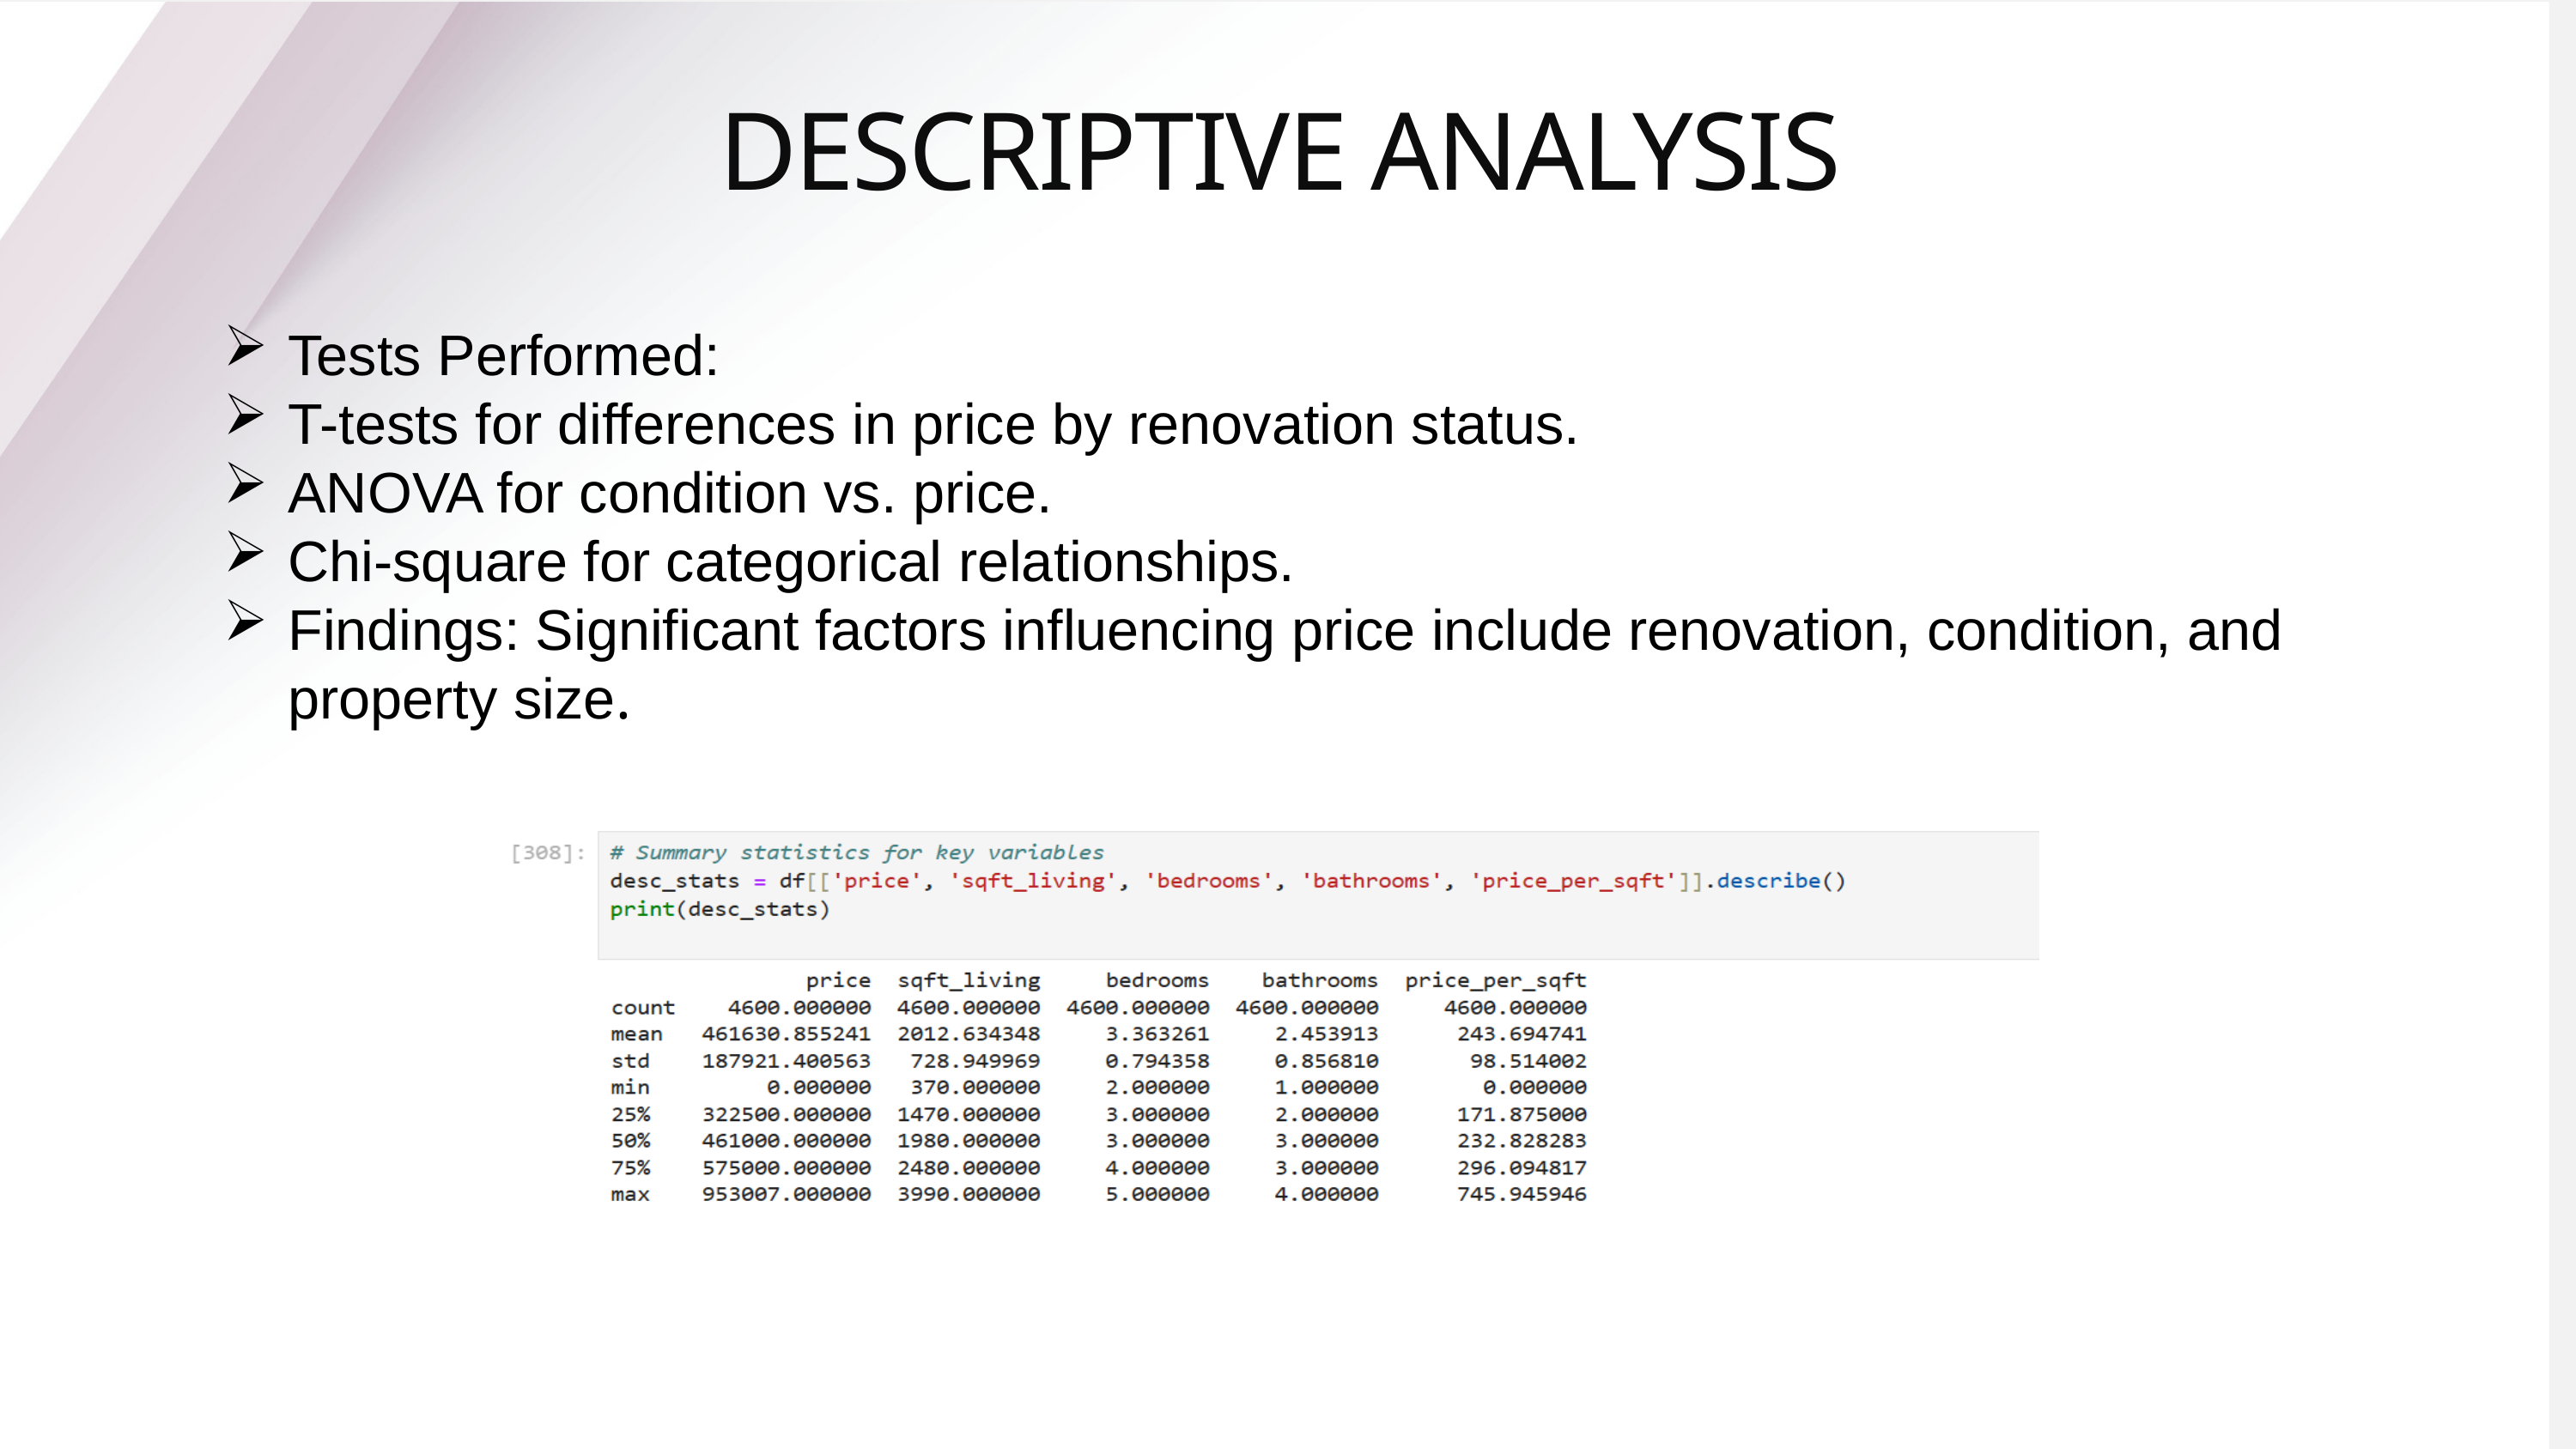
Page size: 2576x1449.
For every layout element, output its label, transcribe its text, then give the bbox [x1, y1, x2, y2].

text_box Tests Performed: T-tests for differences in price by renovation status. ANOVA for condition vs. price. Chi-square for categorical relationships. Findings: Significant factors influencing price include renovation, condition, and property size. [223, 301, 2415, 748]
text_box [0, 2, 2549, 1449]
text_box DESCRIPTIVE ANALYSIS [719, 101, 2576, 212]
picture [483, 821, 2039, 1220]
